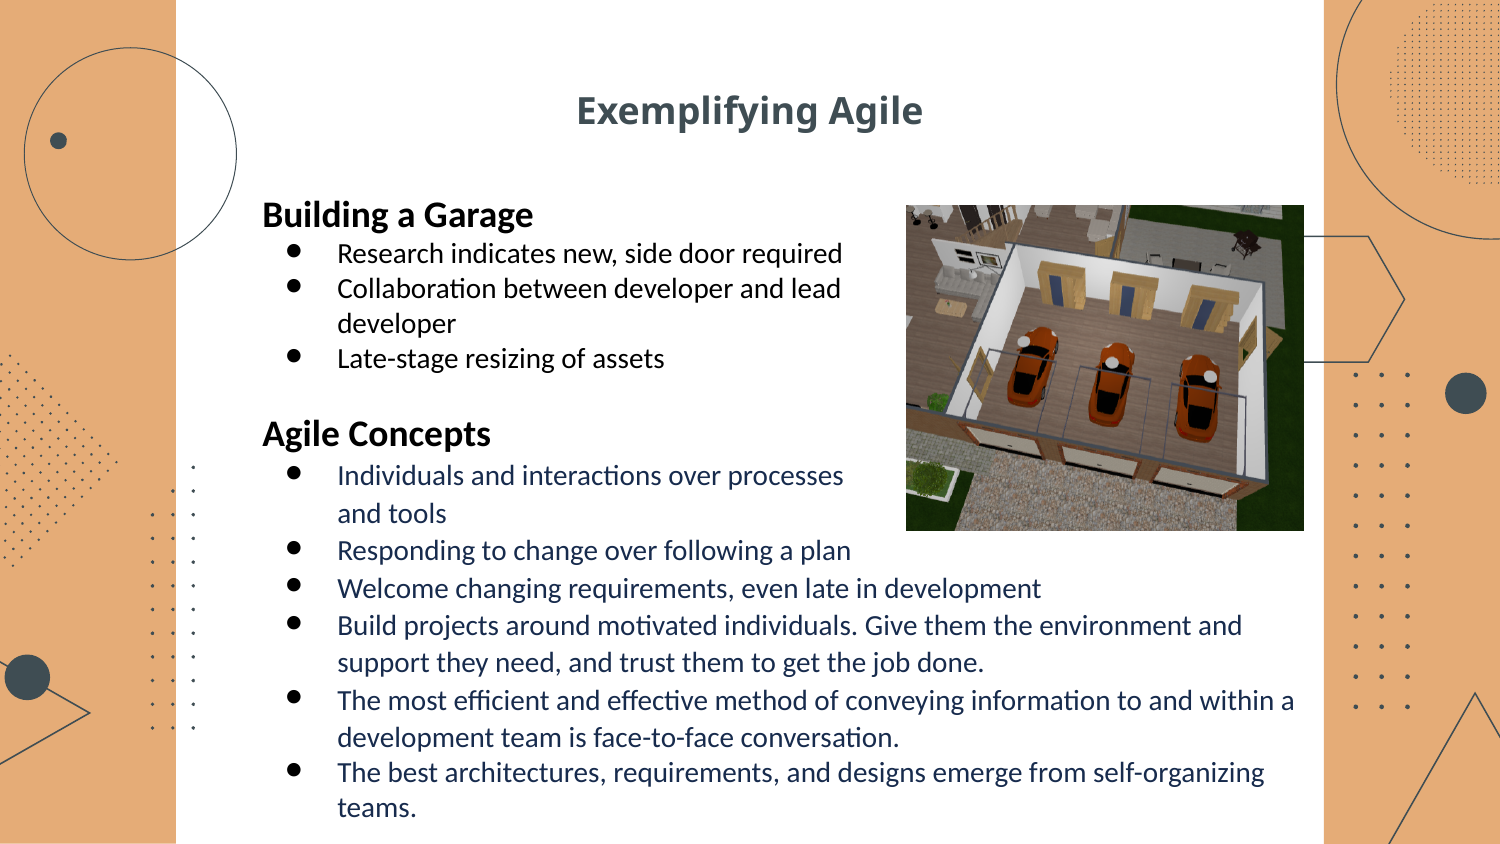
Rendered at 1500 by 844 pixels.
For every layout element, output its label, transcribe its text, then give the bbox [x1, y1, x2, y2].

text_box Building a Garage Research indicates new, side door required Collaboration between developer and lead developer Late-stage resizing of assets Agile Concepts Individuals and interactions over processes and tools Responding to change over following a plan Welcome changing requirements, even late in development Build projects around motivated individuals. Give them the environment and support they need, and trust them to get the job done. The most efficient and effective method of conveying information to and within a development team is face-to-face conversation. The best architectures, requirements, and designs emerge from self-organizing teams. [247, 174, 1317, 804]
picture [905, 205, 1304, 532]
title Exemplifying Agile [278, 71, 1222, 166]
